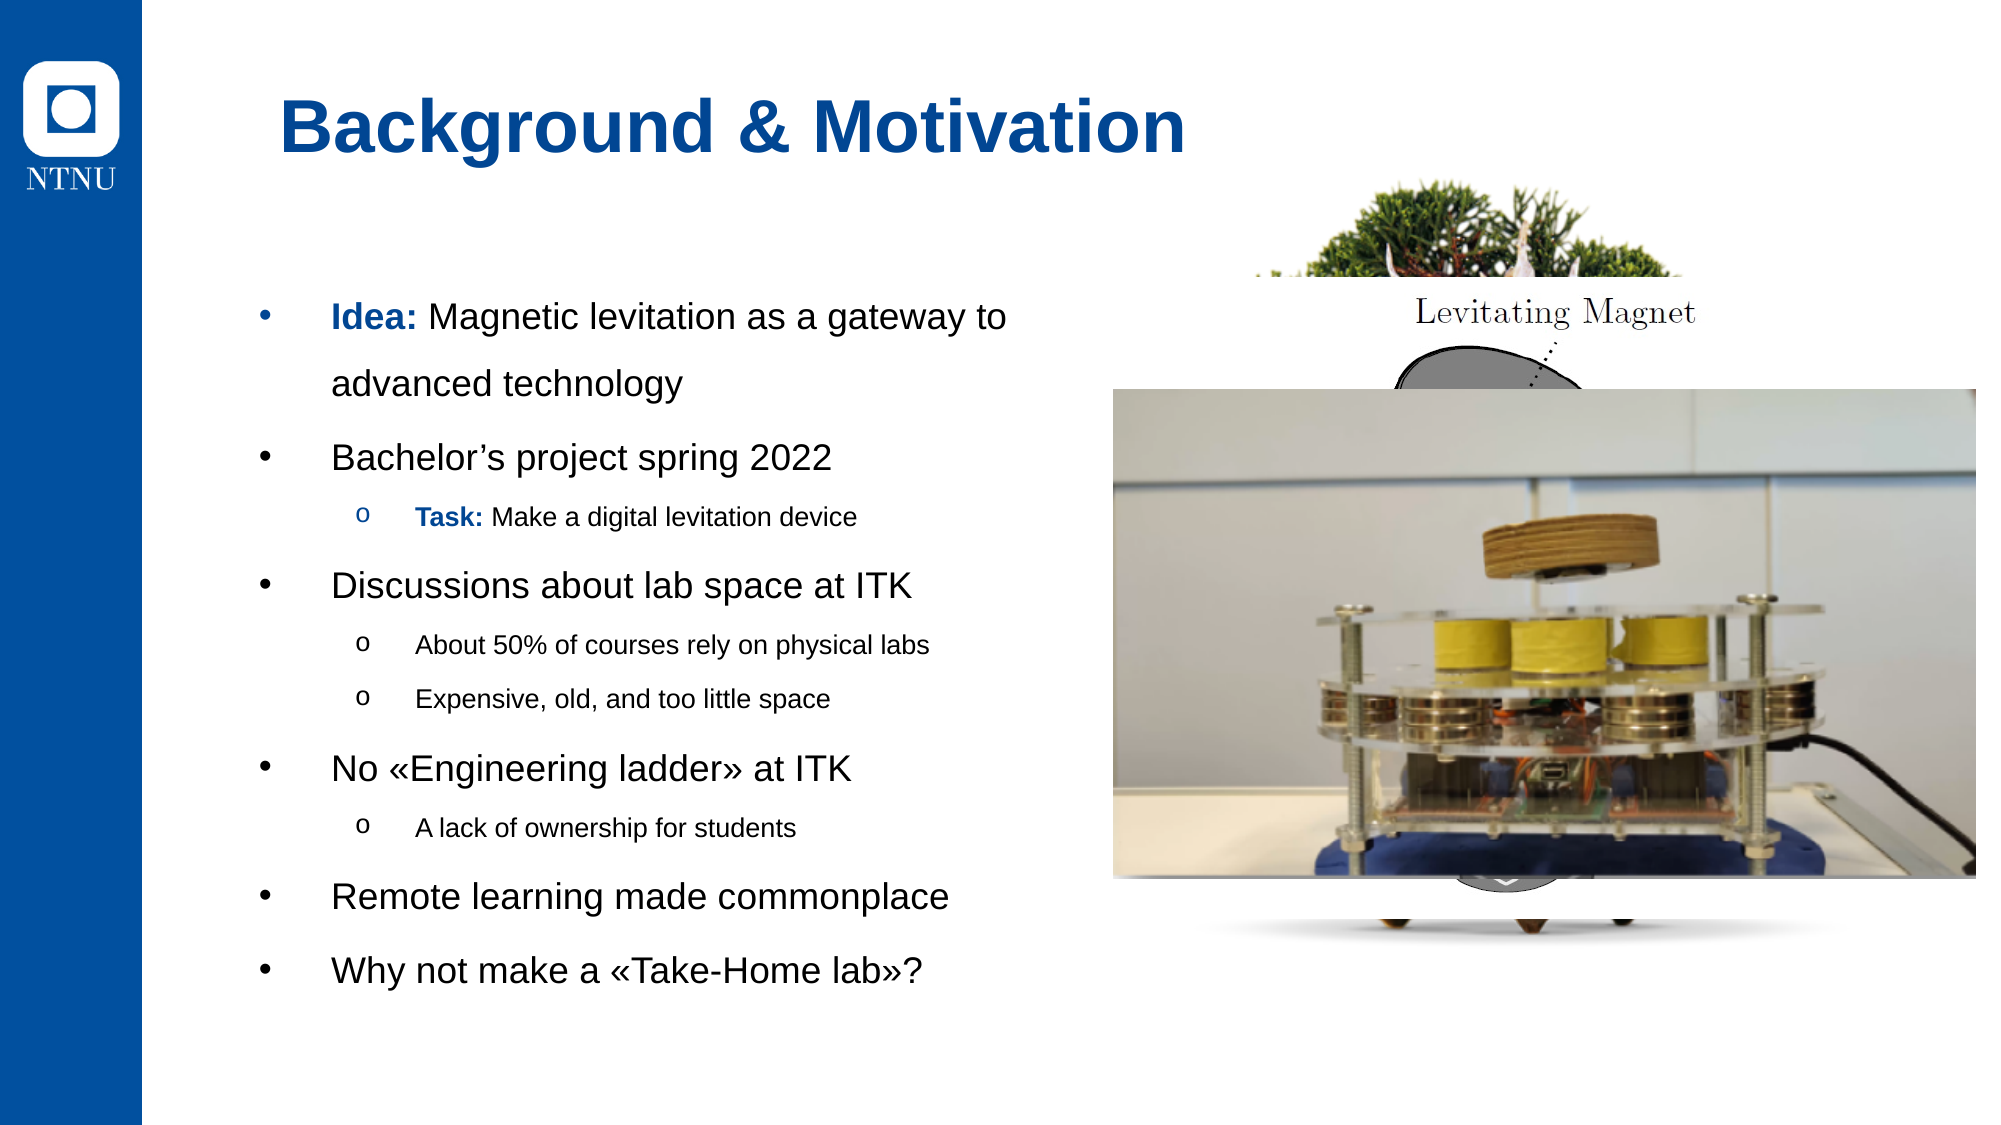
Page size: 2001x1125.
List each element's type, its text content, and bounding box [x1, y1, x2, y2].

list Idea: Magnetic levitation as a gateway to advanced technology Bachelor’s project spring 2022 Task: Make a digital levitation device Discussions about lab space at ITK About 50% of courses rely on physical labs Expensive, old, and too little space No «Engineering ladder» at ITK A lack of ownership for students Remote learning made commonplace Why not make a «Take-Home lab»? [243, 262, 1066, 1005]
text_box Background & Motivation [264, 69, 1885, 207]
picture [1113, 176, 1977, 949]
picture [0, 0, 142, 1125]
